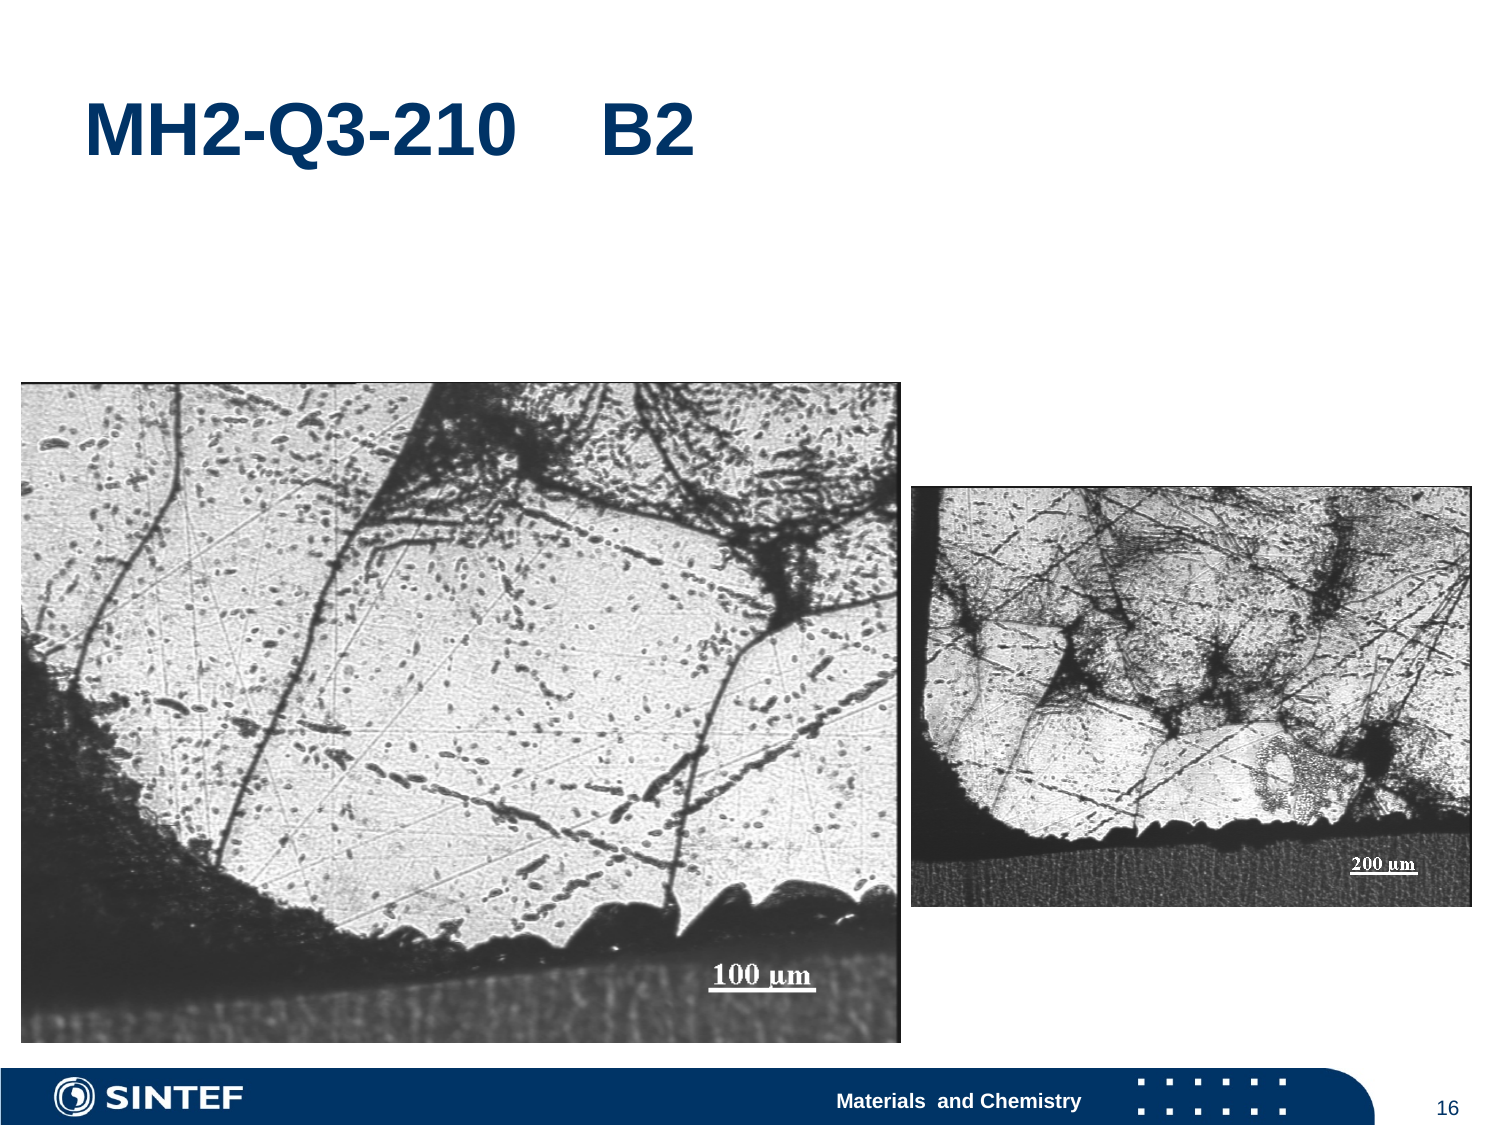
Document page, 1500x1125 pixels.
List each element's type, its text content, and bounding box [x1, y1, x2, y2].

title MH2-Q3-210 B2 [69, 49, 1455, 201]
picture [0, 1068, 1375, 1125]
picture [21, 382, 901, 1043]
slide_number 16 [1311, 1087, 1475, 1125]
picture [911, 486, 1472, 907]
